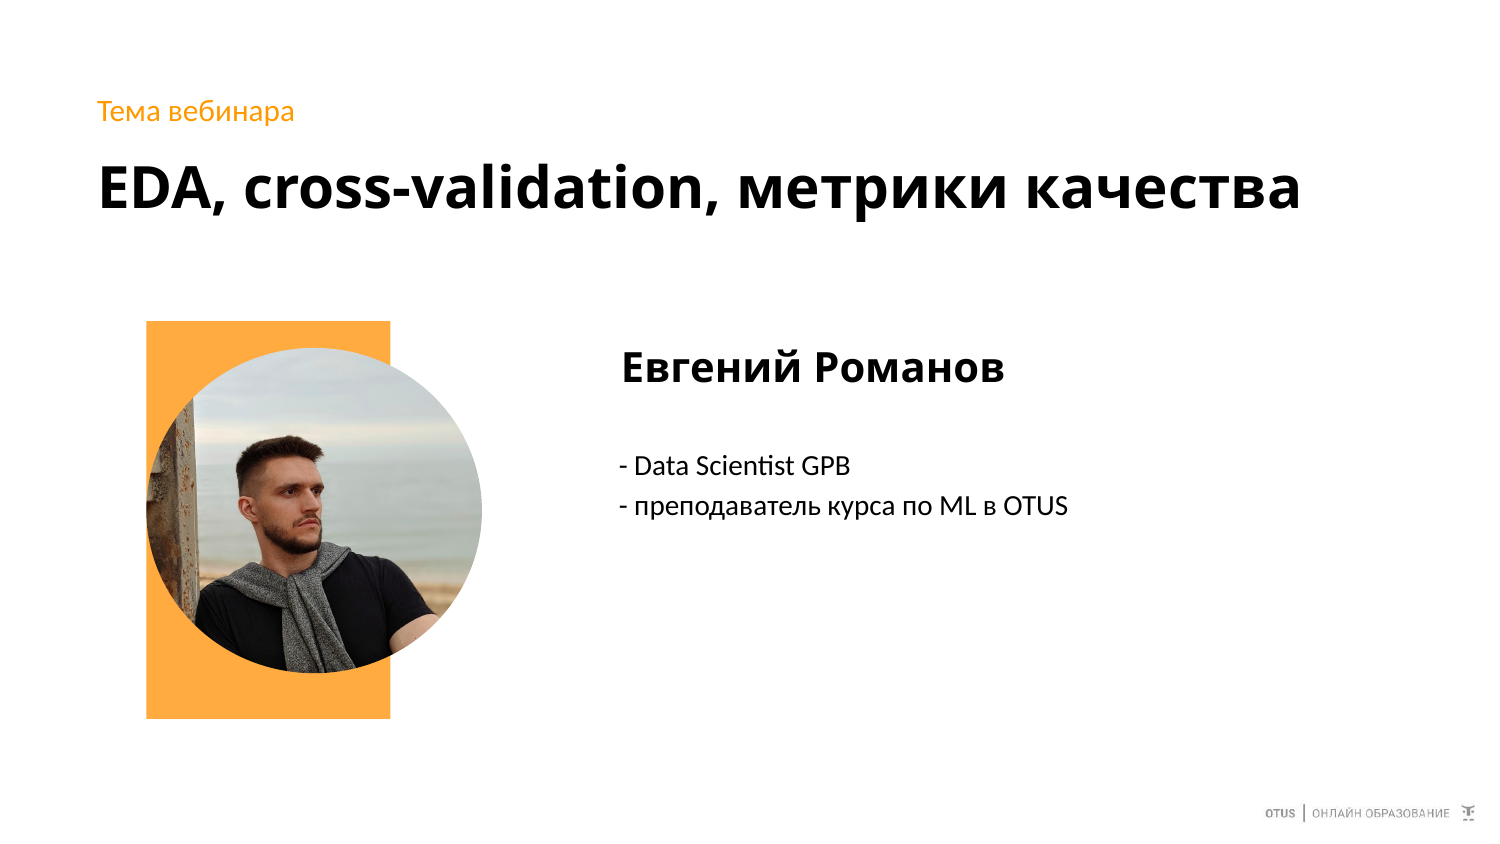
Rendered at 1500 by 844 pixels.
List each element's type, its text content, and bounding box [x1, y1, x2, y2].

text_box Евгений Романов - Data Scientist GPB - преподаватель курса по ML в OTUS [618, 338, 1442, 522]
subtitle Тема вебинара [82, 75, 1362, 146]
picture [146, 347, 483, 674]
text_box [146, 681, 391, 719]
picture [1262, 799, 1475, 825]
title EDA, cross-validation, метрики качества [82, 134, 1480, 305]
text_box [146, 321, 391, 346]
